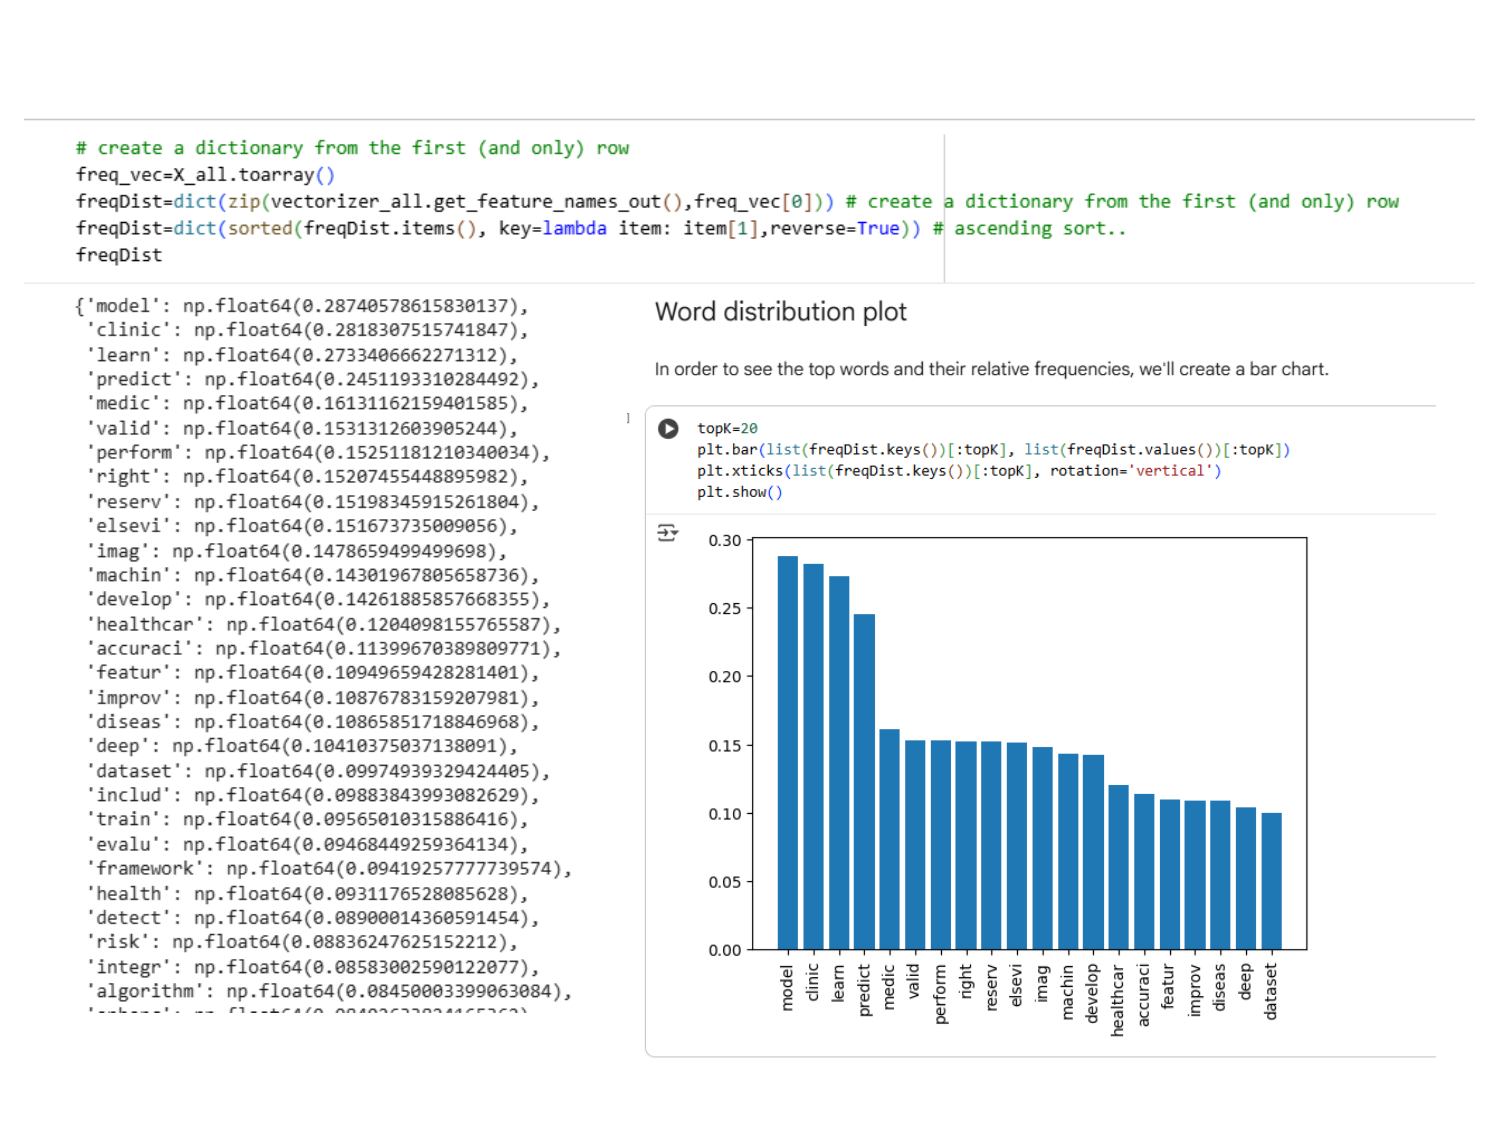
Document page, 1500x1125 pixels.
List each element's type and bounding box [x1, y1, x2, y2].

picture [24, 112, 1476, 1063]
